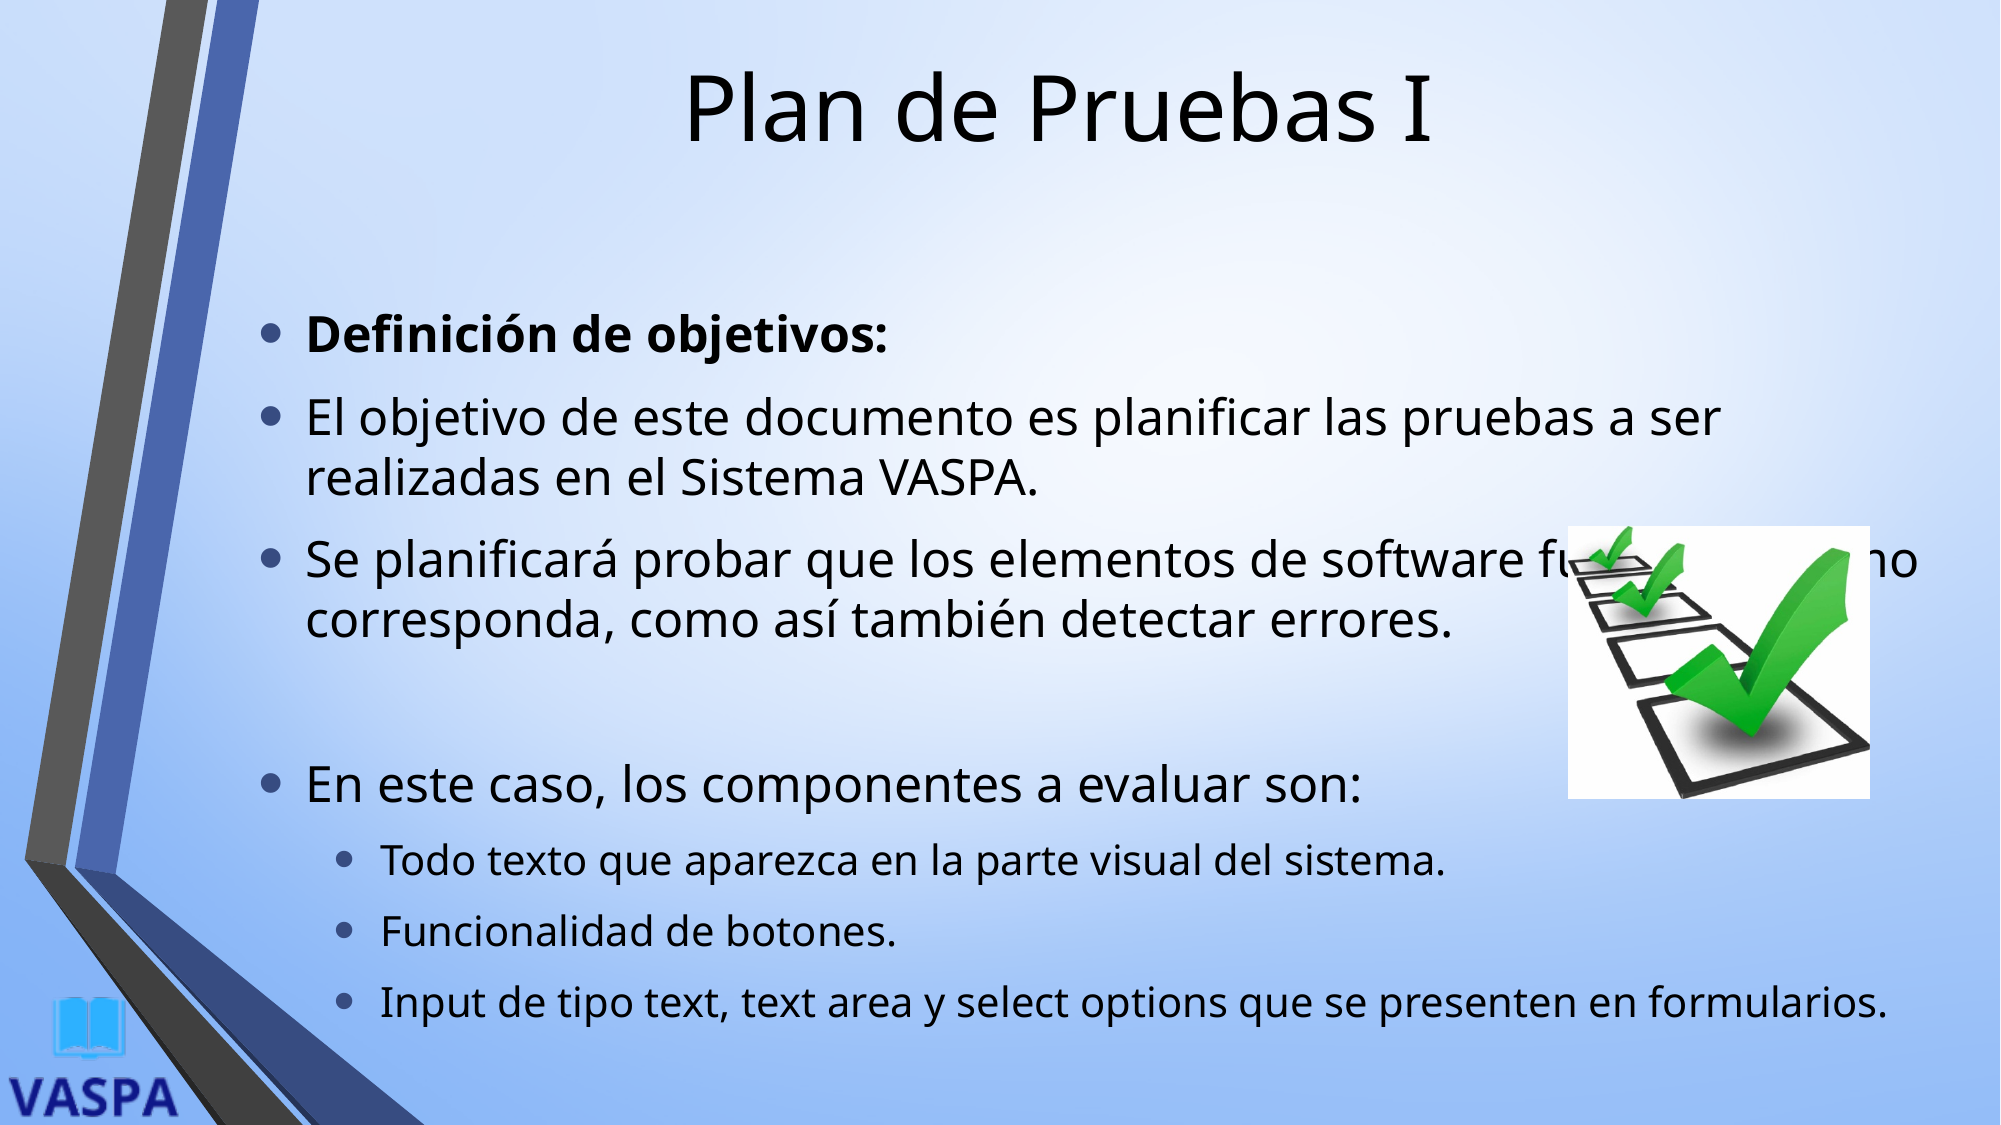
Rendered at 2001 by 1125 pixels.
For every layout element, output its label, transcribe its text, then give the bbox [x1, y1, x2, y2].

list Definición de objetivos: El objetivo de este documento es planificar las pruebas a ser realizadas en el Sistema VASPA. Se planificará probar que los elementos de software funcionen como corresponda, como así también detectar errores. En este caso, los componentes a evaluar son: Todo texto que aparezca en la parte visual del sistema. Funcionalidad de botones. Input de tipo text, text area y select options que se presenten en formularios. [243, 295, 1960, 1055]
title Plan de Pruebas I [236, 0, 1881, 210]
picture [0, 962, 188, 1125]
picture [1567, 525, 1870, 799]
